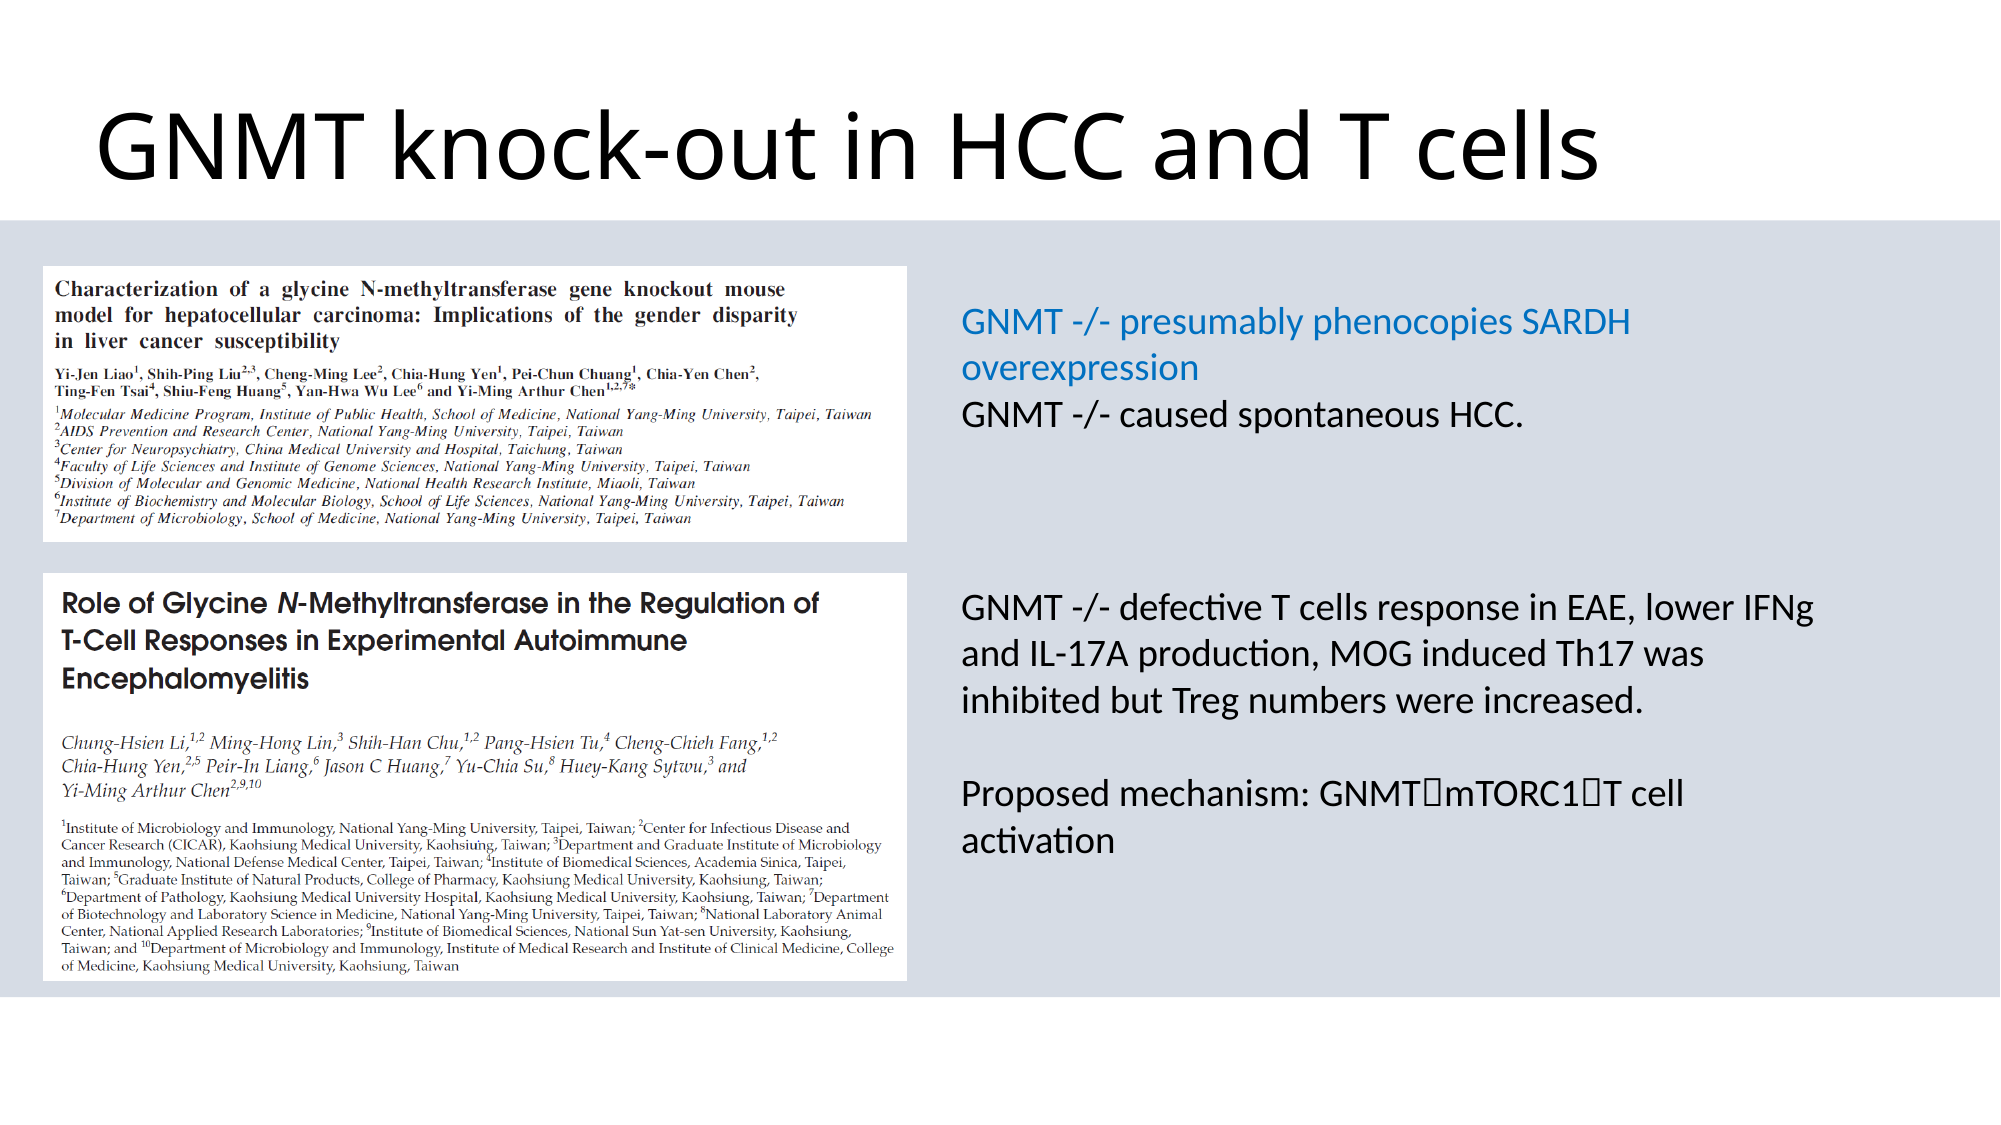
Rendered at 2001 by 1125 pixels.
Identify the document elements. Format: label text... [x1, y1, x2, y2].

picture [43, 573, 907, 981]
text_box GNMT -/- presumably phenocopies SARDH overexpression GNMT -/- caused spontaneous HCC. [946, 287, 1810, 490]
picture [43, 266, 907, 542]
text_box GNMT -/- defective T cells response in EAE, lower IFNg and IL-17A production, MOG induced Th17 was inhibited but Treg numbers were increased. Proposed mechanism: GNMTmTORC1T cell activation [946, 573, 1831, 869]
title GNMT knock-out in HCC and T cells [79, 92, 1921, 208]
